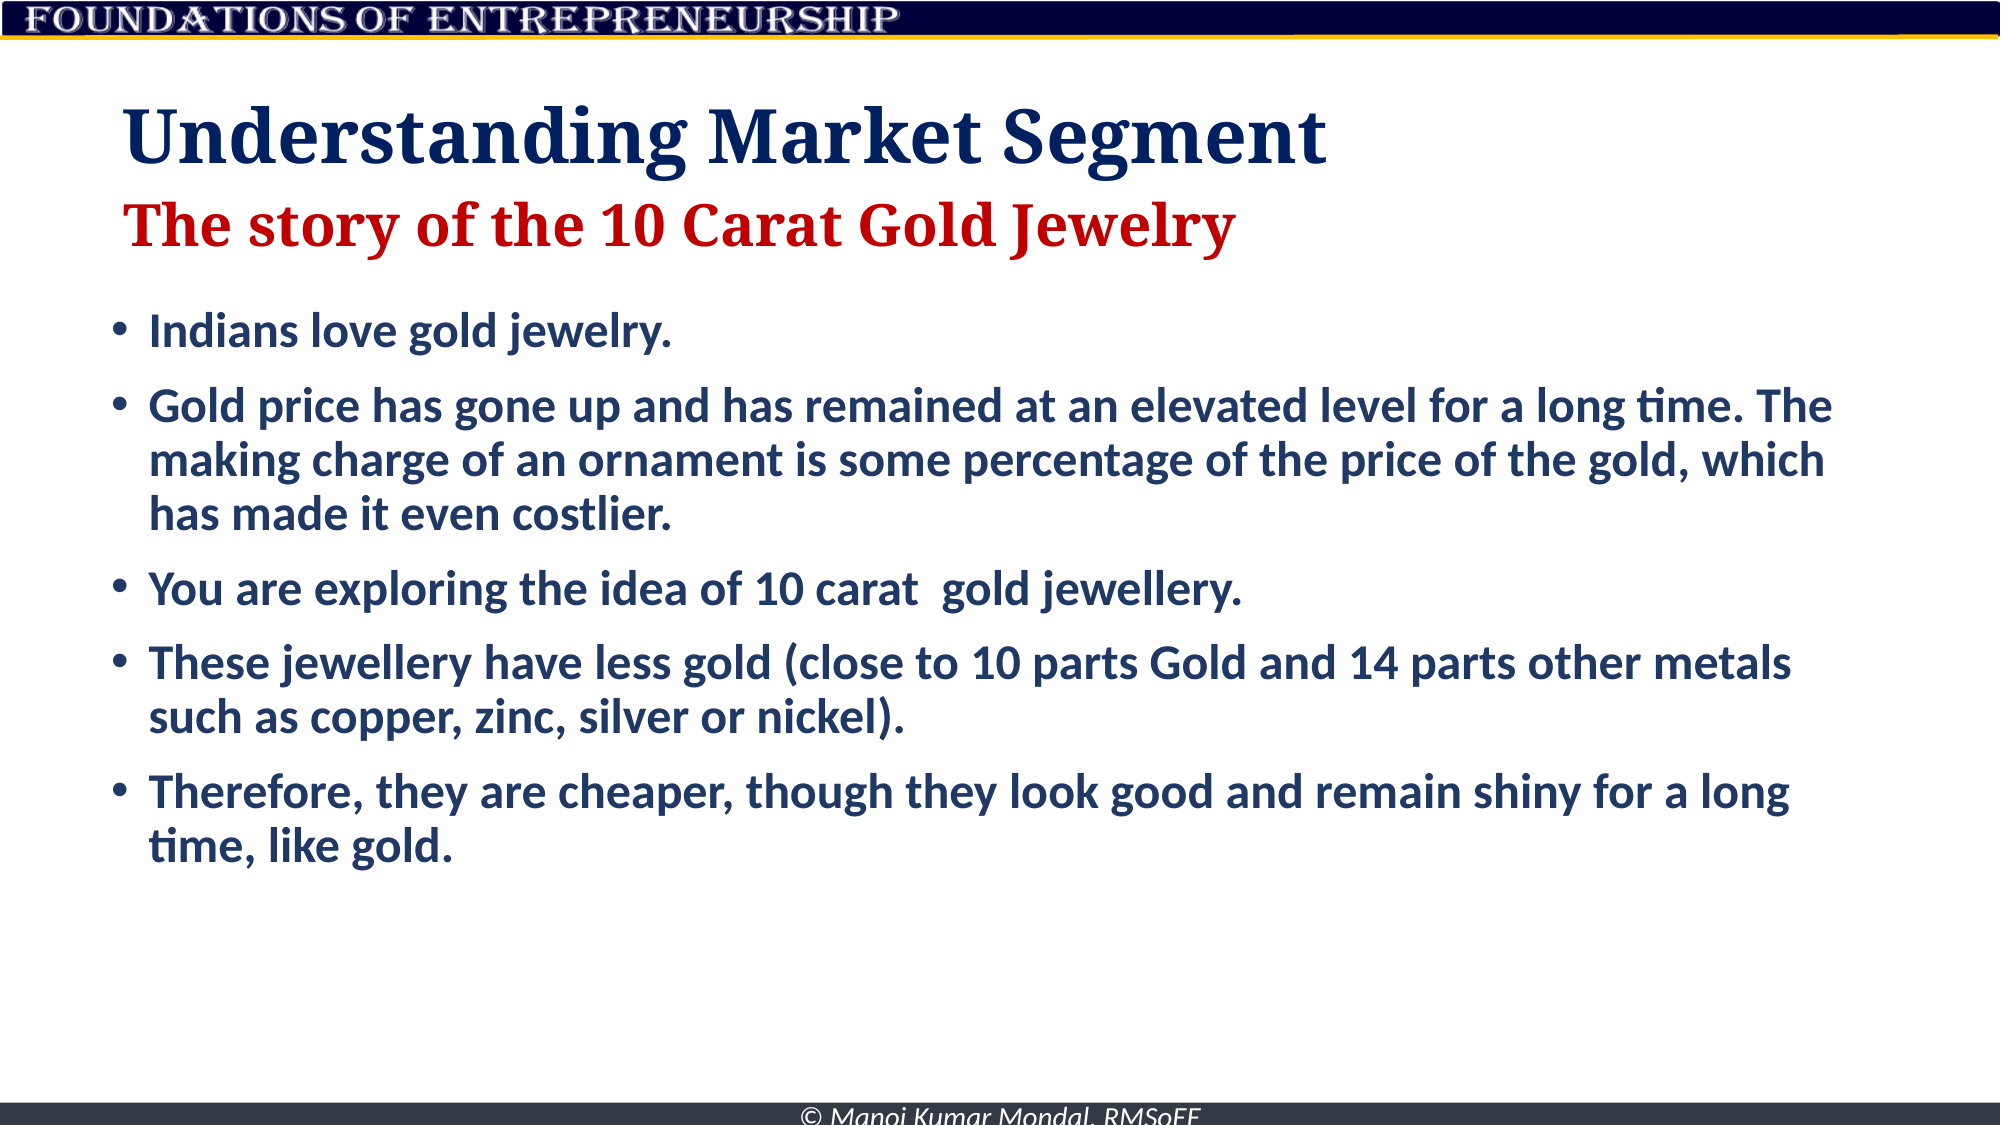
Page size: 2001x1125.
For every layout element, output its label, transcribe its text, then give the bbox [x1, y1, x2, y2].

picture [0, 0, 2000, 42]
text_box Understanding Market Segment [108, 83, 1833, 196]
title The story of the 10 Carat Gold Jewelry [108, 172, 1834, 284]
list Indians love gold jewelry. Gold price has gone up and has remained at an elevated level for a long time. The making charge of an ornament is some percentage of the price of the gold, which has made it even costlier. You are exploring the idea of 10 carat gold jewellery. These jewellery have less gold (close to 10 parts Gold and 14 parts other metals such as copper, zinc, silver or nickel). Therefore, they are cheaper, though they look good and remain shiny for a long time, like gold. [96, 296, 1893, 1011]
